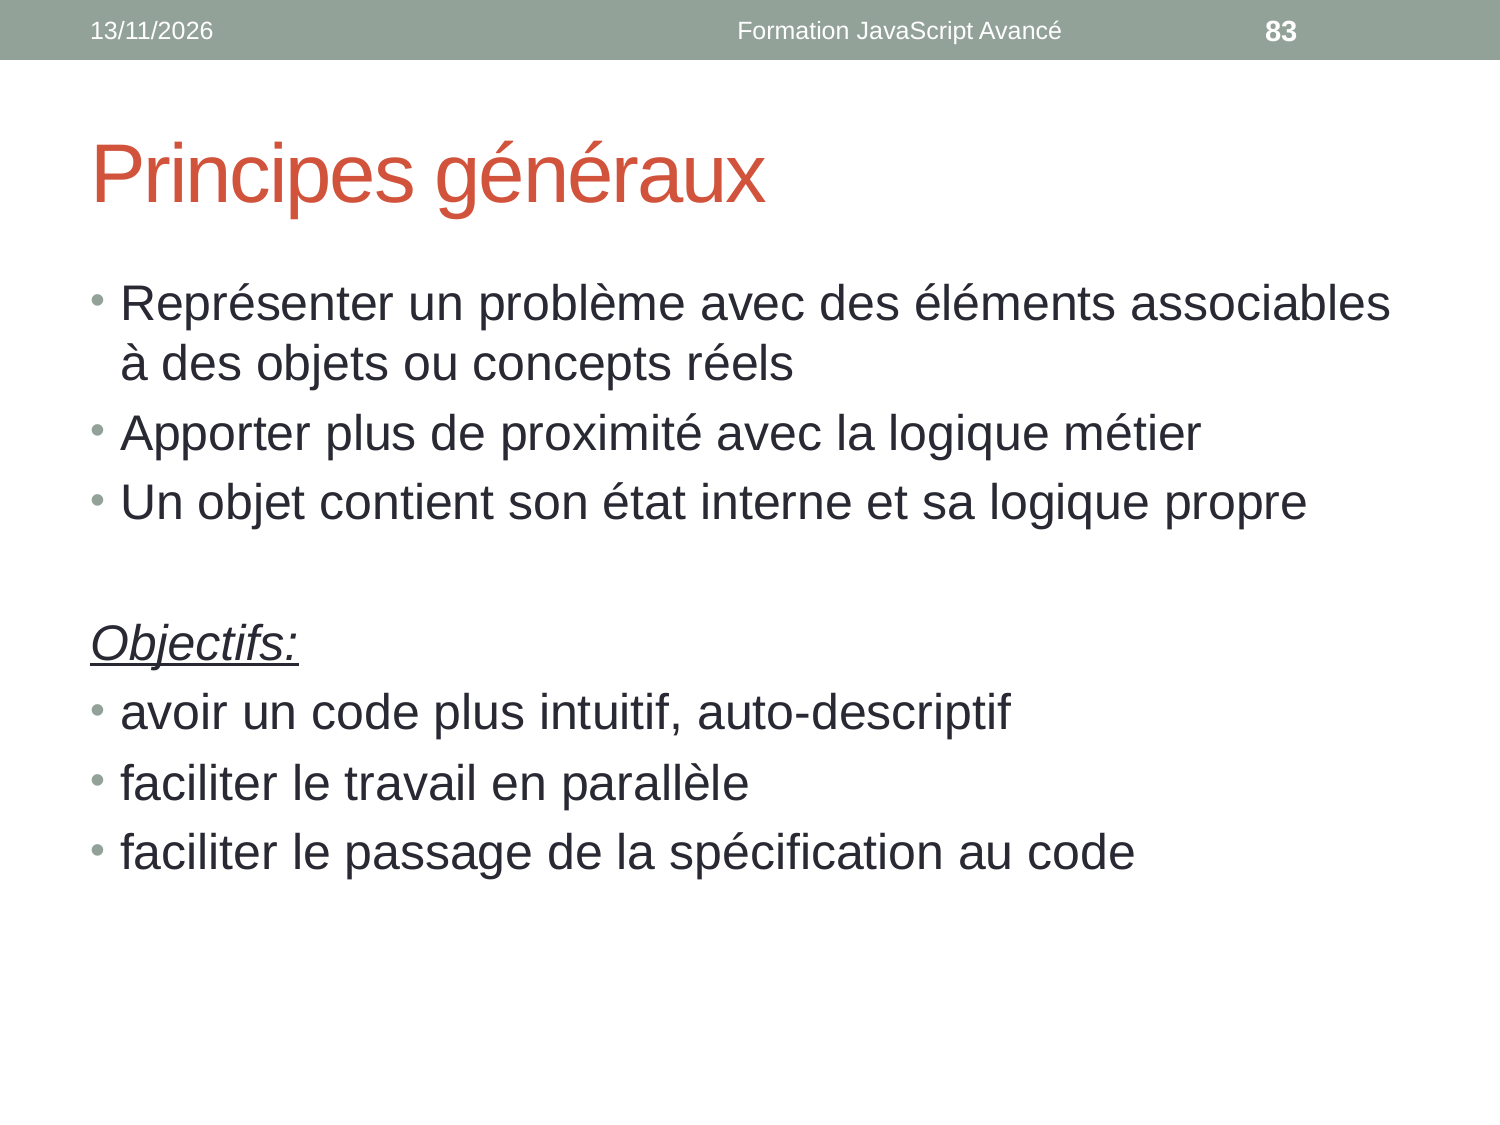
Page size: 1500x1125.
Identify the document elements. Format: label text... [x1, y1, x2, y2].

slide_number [75, 3, 550, 57]
title Principes généraux [75, 87, 1425, 250]
slide_number 83 [1250, 3, 1425, 57]
list Représenter un problème avec des éléments associables à des objets ou concepts réels Apporter plus de proximité avec la logique métier Un objet contient son état interne et sa logique propre Objectifs: avoir un code plus intuitif, auto-descriptif faciliter le travail en parallèle faciliter le passage de la spécification au code [75, 262, 1425, 1063]
footer Formation JavaScript Avancé [562, 3, 1238, 57]
